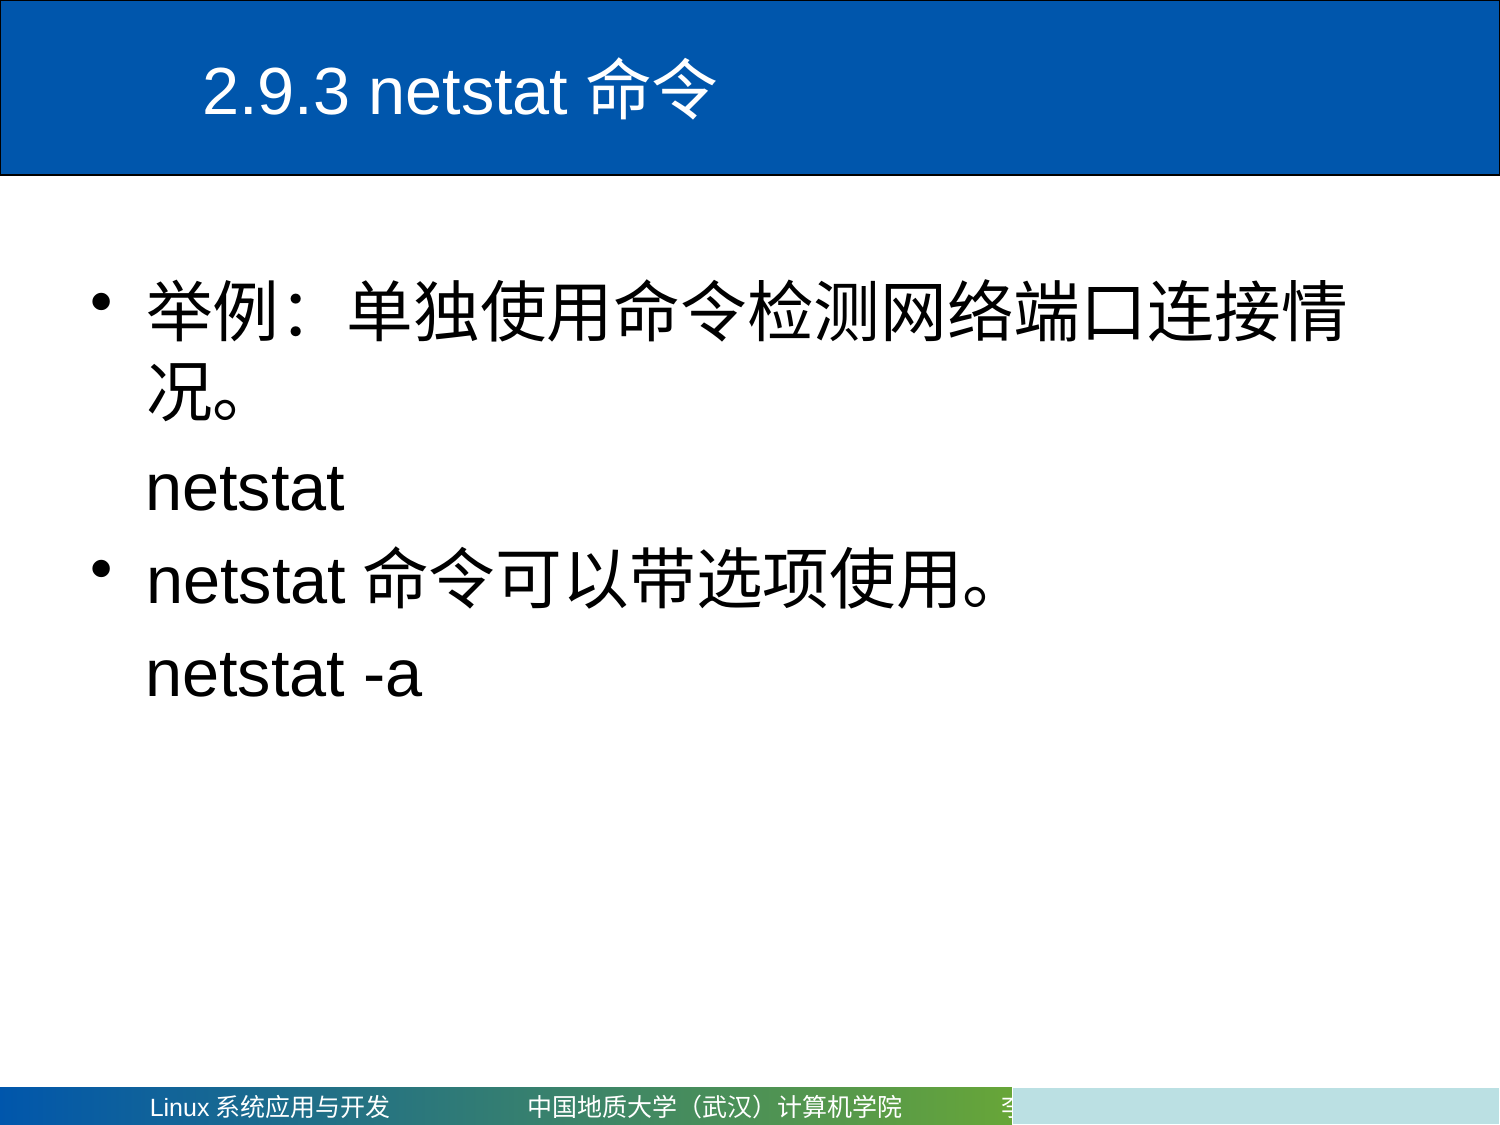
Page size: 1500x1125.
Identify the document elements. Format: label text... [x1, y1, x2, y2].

title 2.9.3 netstat命令 [187, 12, 1500, 163]
list 举例：单独使用命令检测网络端口连接情况。 netstat netstat命令可以带选项使用。 netstat -a [75, 262, 1425, 1005]
